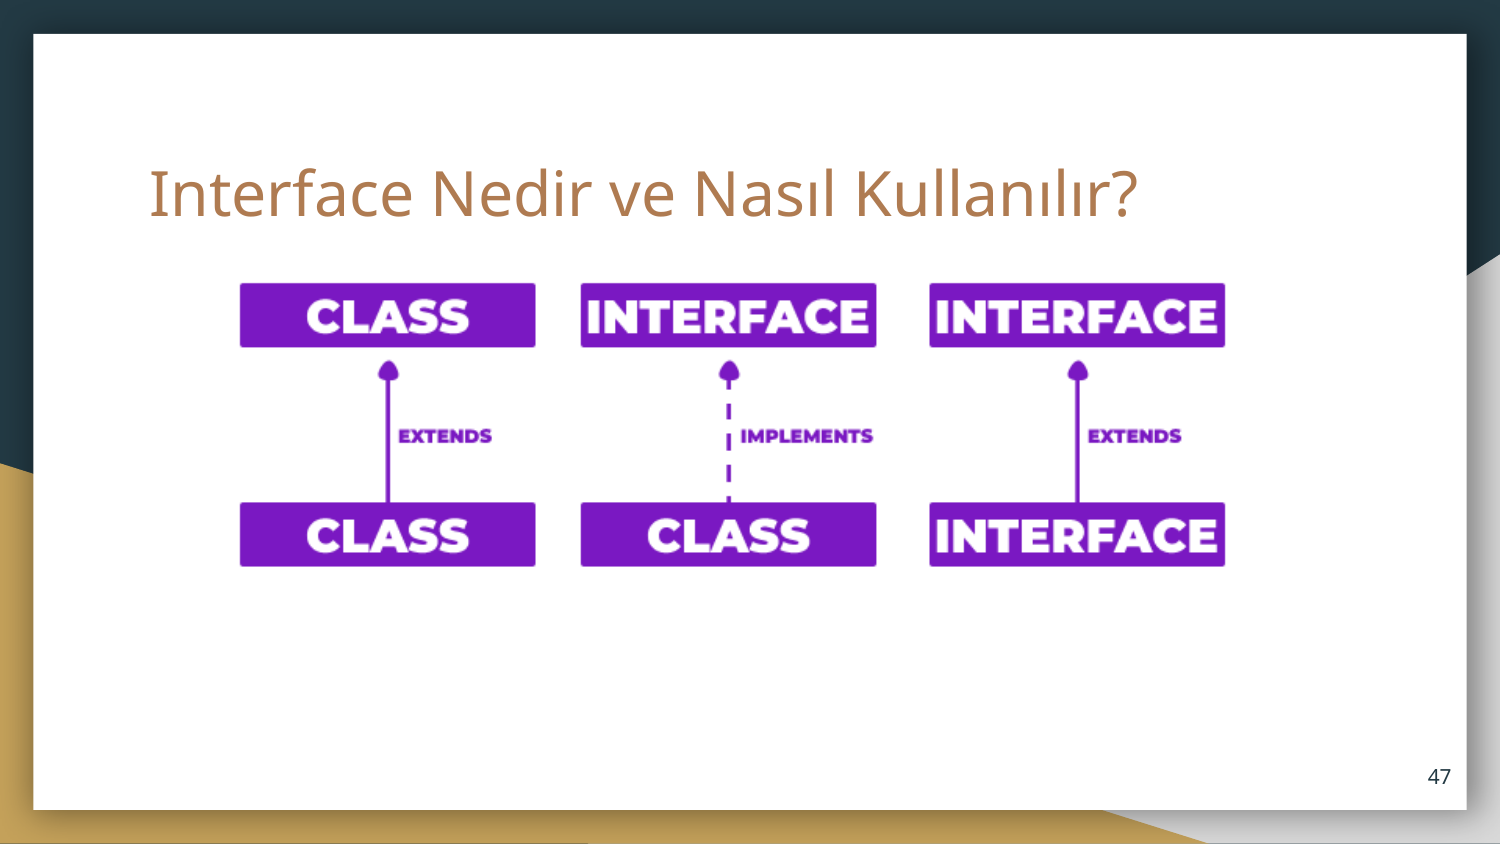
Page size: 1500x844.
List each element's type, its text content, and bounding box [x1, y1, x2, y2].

picture [209, 237, 1291, 606]
title Interface Nedir ve Nasıl Kullanılır? [134, 138, 1366, 296]
slide_number 47 [1376, 745, 1467, 810]
